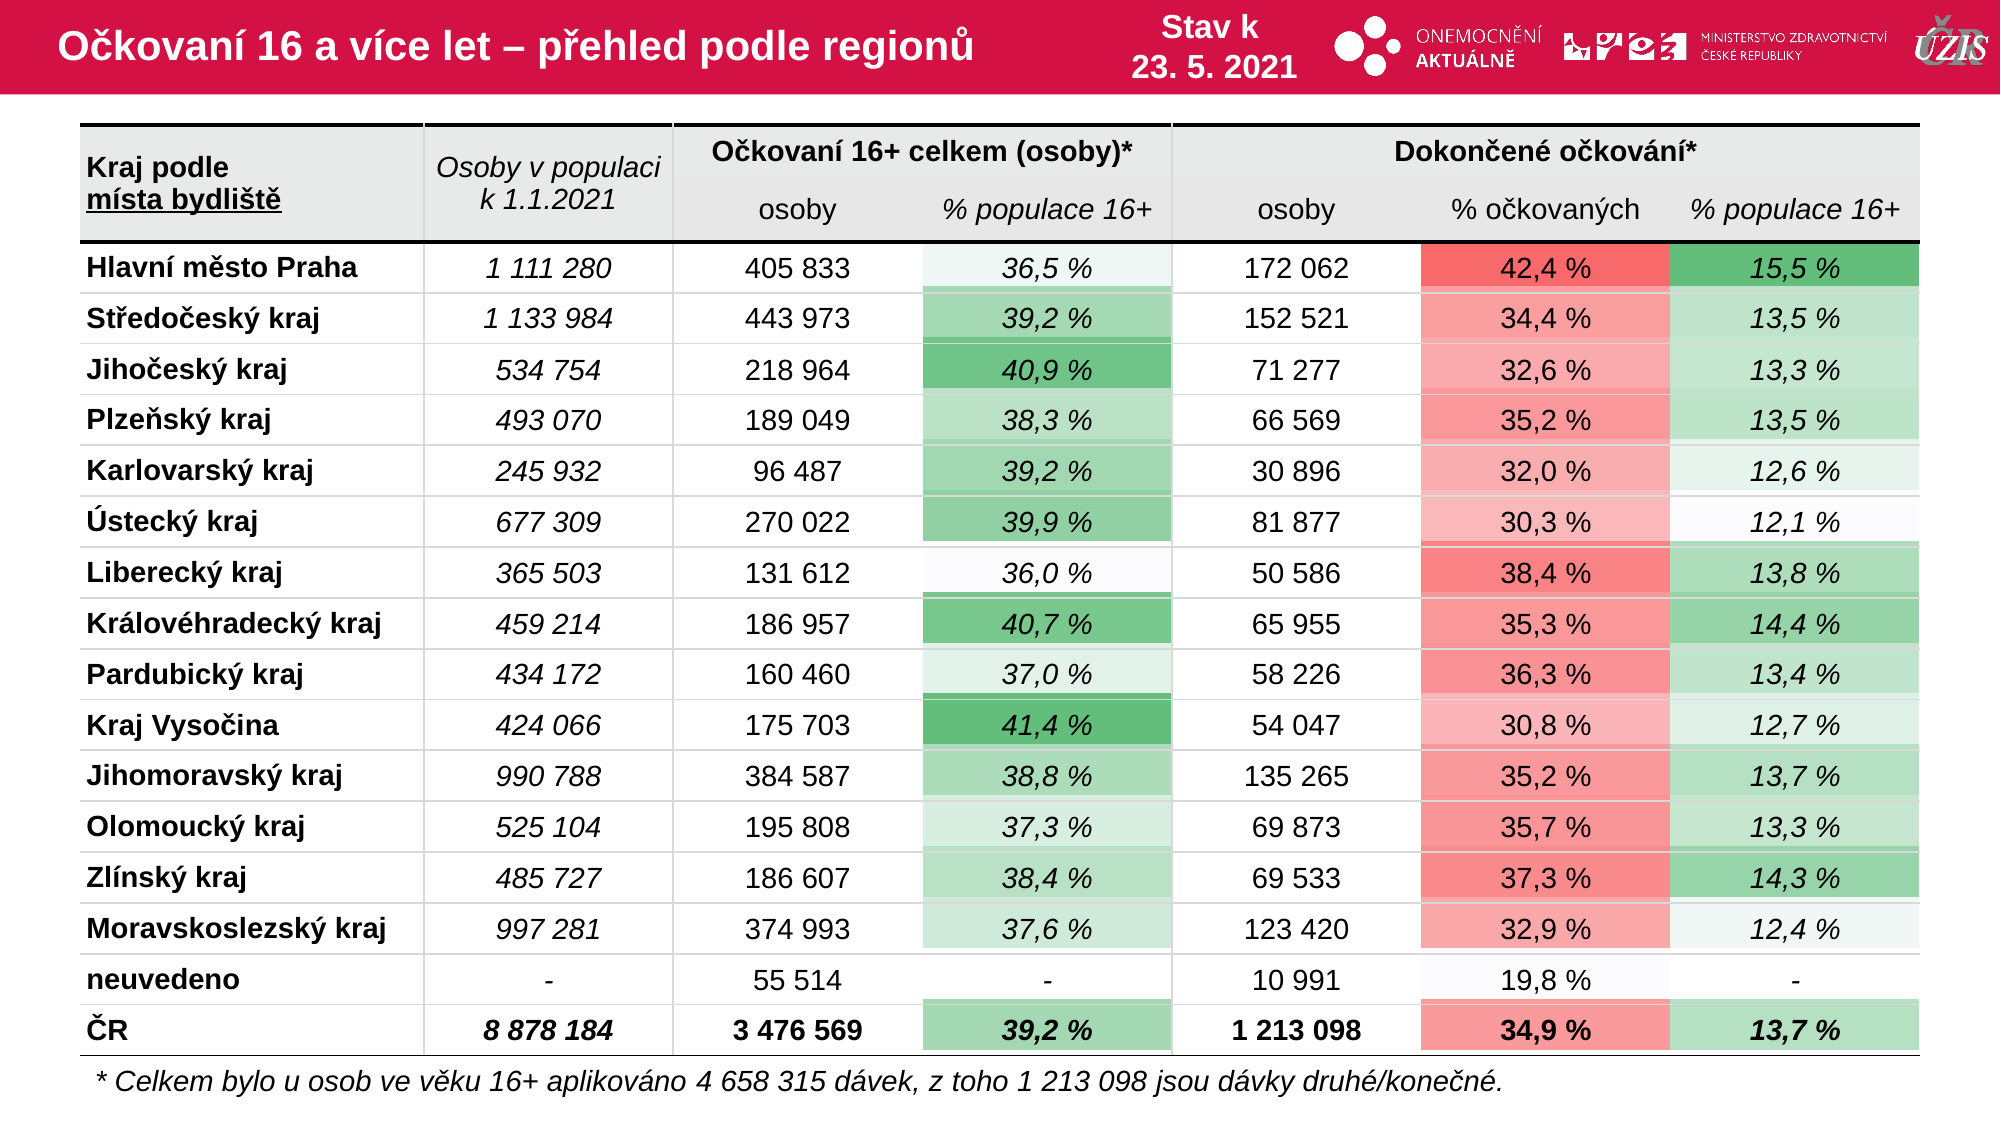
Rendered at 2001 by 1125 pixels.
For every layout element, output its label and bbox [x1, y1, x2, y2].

table_cell [80, 802, 423, 851]
table_cell [674, 244, 1171, 292]
table_cell [425, 244, 672, 292]
table_cell [425, 599, 672, 648]
text_box [1088, 0, 1341, 93]
table_cell [425, 548, 672, 597]
table_cell [80, 446, 423, 495]
table_cell [80, 599, 423, 648]
table_cell [1173, 1005, 1920, 1055]
table_cell [425, 446, 672, 495]
table_cell [425, 853, 672, 902]
table_cell [1173, 446, 1920, 495]
table_cell [1173, 650, 1920, 699]
table_cell [674, 650, 1171, 699]
table_cell [674, 904, 1171, 953]
table_cell [425, 344, 672, 394]
table_cell [1173, 395, 1920, 444]
table_cell [1173, 955, 1920, 1004]
title [42, 0, 1262, 95]
table_cell [1173, 599, 1920, 648]
table_cell [674, 294, 1171, 343]
table_cell [674, 751, 1171, 800]
table_cell [425, 294, 672, 343]
table_cell [80, 650, 423, 699]
table_cell [425, 395, 672, 444]
table_cell [425, 1005, 672, 1055]
table_cell [425, 497, 672, 546]
table_cell [80, 904, 423, 953]
table_cell [674, 955, 1171, 1004]
table_cell [674, 497, 1171, 546]
table_cell [80, 244, 423, 292]
picture [1341, 16, 1542, 76]
table_cell [1173, 700, 1920, 749]
table_cell [80, 497, 423, 546]
table_header [1173, 127, 1920, 176]
table_cell [1173, 176, 1920, 240]
picture [1915, 15, 1989, 66]
table_cell [1173, 548, 1920, 597]
picture [1563, 31, 1888, 60]
table_cell [1173, 244, 1920, 292]
table_cell [674, 802, 1171, 851]
table_cell [425, 904, 672, 953]
table_cell [1173, 344, 1920, 394]
table_cell [1173, 802, 1920, 851]
table_cell [674, 344, 1171, 394]
table_cell [80, 395, 423, 444]
table_cell [1173, 497, 1920, 546]
text_box [80, 1055, 1871, 1105]
table_cell [80, 853, 423, 902]
table_cell [425, 700, 672, 749]
table_cell [80, 955, 423, 1004]
table_header [674, 127, 1171, 176]
table_cell [80, 294, 423, 343]
table_cell [425, 650, 672, 699]
table_header [80, 127, 423, 240]
table_cell [674, 395, 1171, 444]
table_cell [425, 751, 672, 800]
table_cell [80, 344, 423, 394]
table_cell [674, 599, 1171, 648]
table_cell [674, 700, 1171, 749]
table_cell [425, 802, 672, 851]
table_cell [425, 955, 672, 1004]
table_cell [80, 1005, 423, 1055]
table_cell [674, 548, 1171, 597]
table_header [425, 127, 672, 240]
table_cell [80, 751, 423, 800]
table_cell [674, 446, 1171, 495]
table_cell [80, 700, 423, 749]
table_cell [674, 1005, 1171, 1055]
table_cell [674, 853, 1171, 902]
table_cell [1173, 904, 1920, 953]
table_cell [674, 176, 1171, 240]
table_cell [1173, 751, 1920, 800]
table_cell [1173, 294, 1920, 343]
table_cell [80, 548, 423, 597]
table_cell [1173, 853, 1920, 902]
